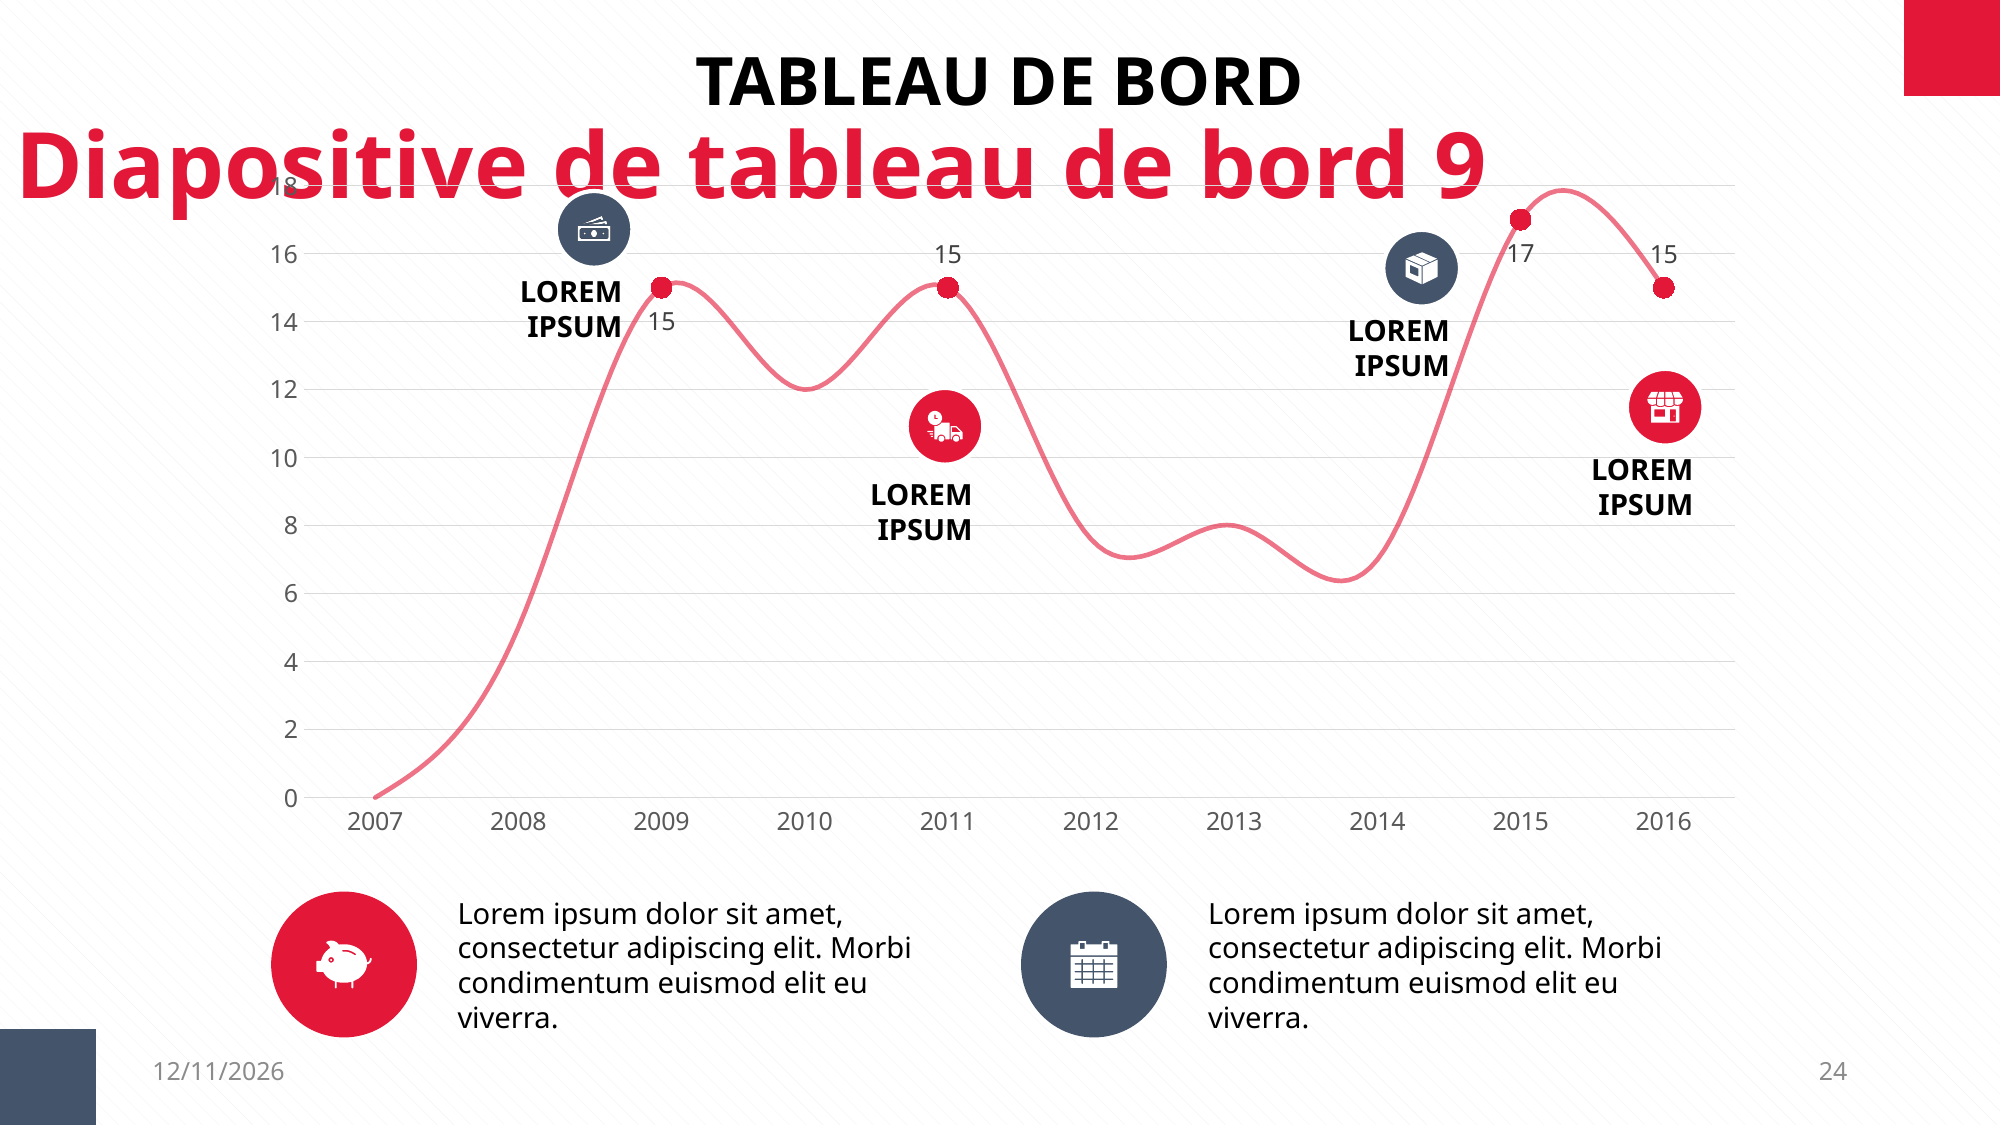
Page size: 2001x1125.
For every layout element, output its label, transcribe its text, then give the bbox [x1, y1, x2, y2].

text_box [1647, 391, 1683, 423]
text_box TABLEAU DE BORD [240, 38, 1760, 119]
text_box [1070, 941, 1118, 988]
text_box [316, 940, 372, 989]
text_box [0, 1028, 97, 1125]
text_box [927, 410, 963, 442]
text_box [1405, 252, 1438, 285]
text_box [270, 890, 419, 1039]
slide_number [137, 1042, 588, 1103]
text_box Lorem ipsum dolor sit amet, consectetur adipiscing elit. Morbi condimentum euismod elit eu viverra. [442, 887, 972, 1043]
chart [241, 168, 1759, 866]
text_box [1903, 0, 2000, 97]
text_box [1019, 890, 1168, 1039]
title Diapositive de tableau de bord 9 [0, 59, 1725, 278]
picture [576, 211, 612, 247]
text_box Lorem ipsum dolor sit amet, consectetur adipiscing elit. Morbi condimentum euismod elit eu viverra. [1193, 887, 1729, 1043]
slide_number 24 [1412, 1042, 1863, 1103]
